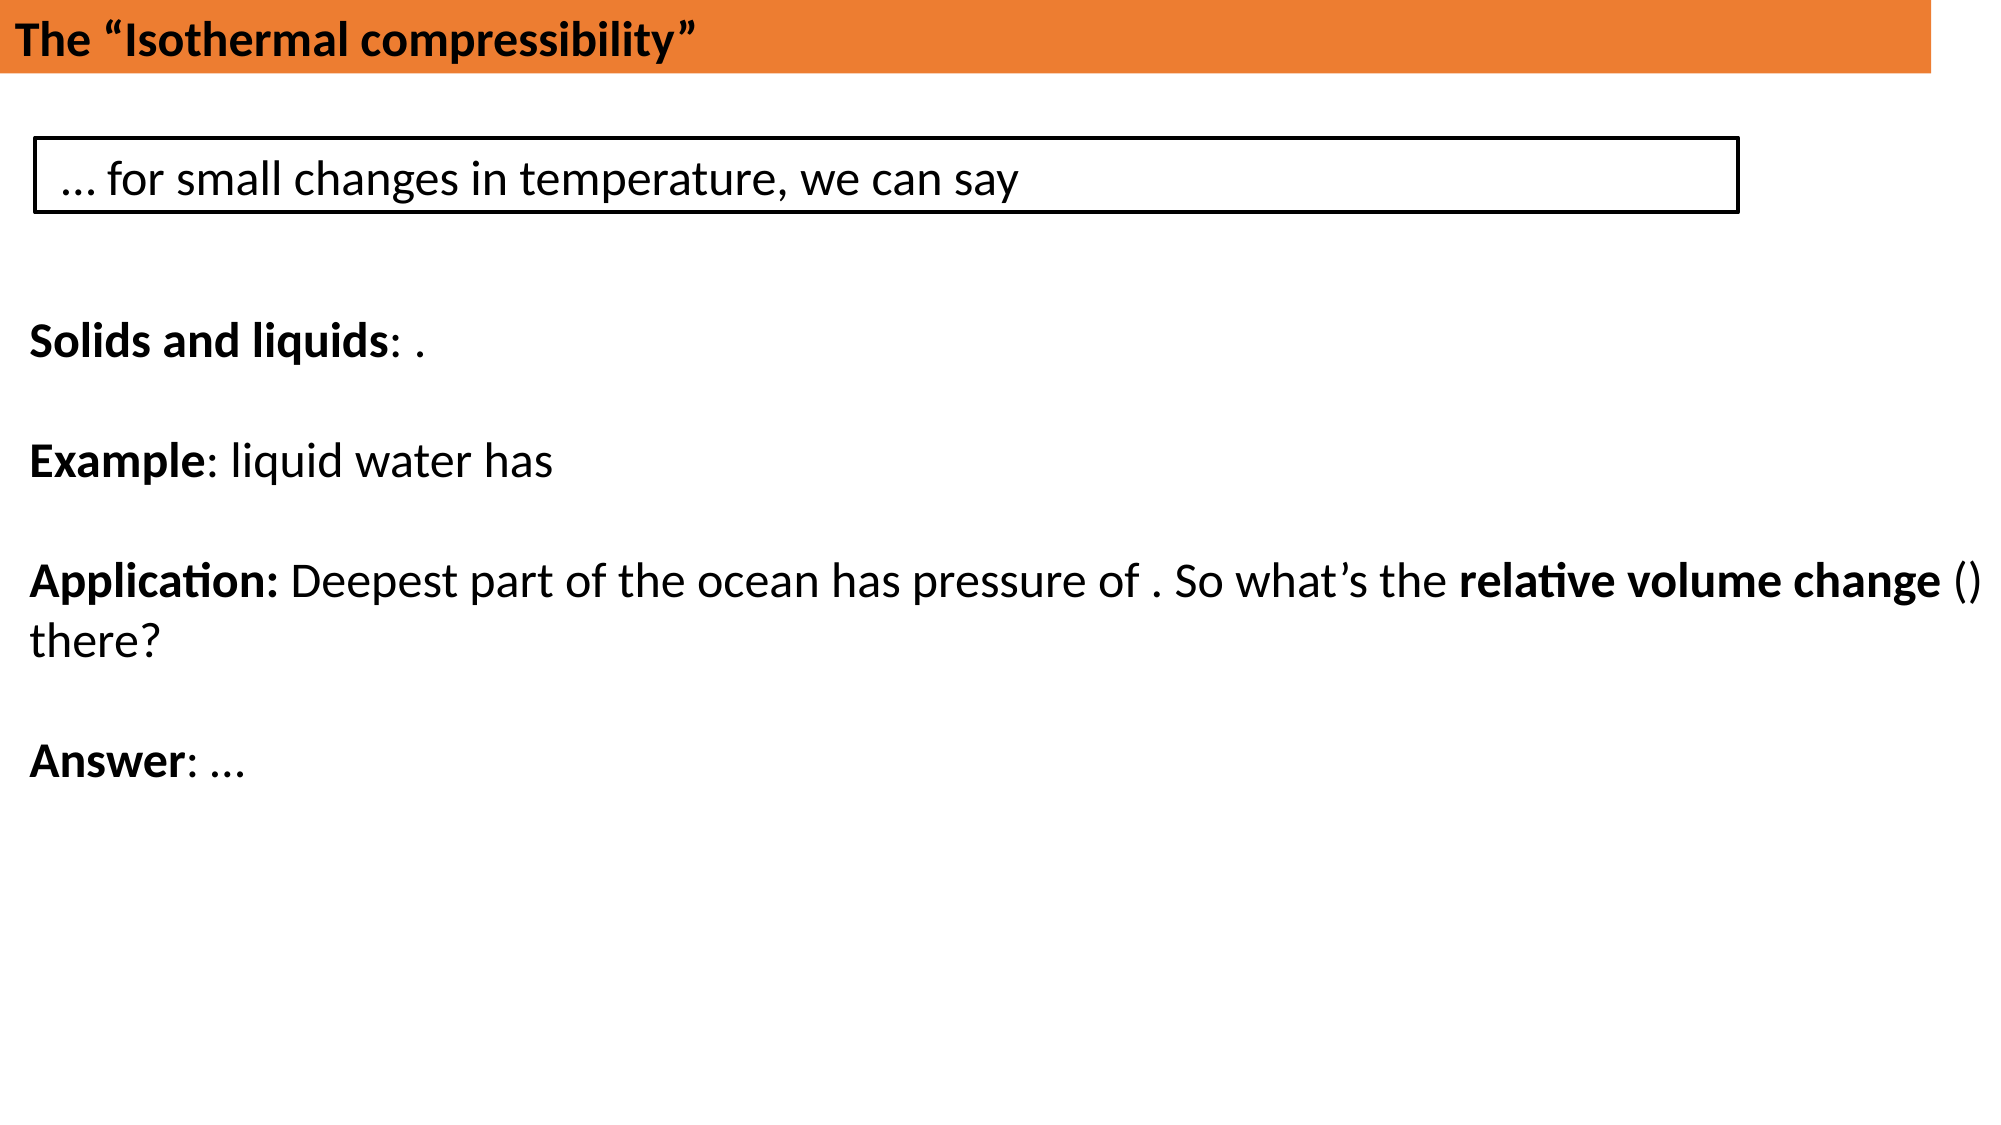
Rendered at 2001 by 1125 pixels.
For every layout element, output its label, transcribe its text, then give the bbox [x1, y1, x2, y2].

text_box The “Isothermal compressibility” [0, 0, 1932, 74]
